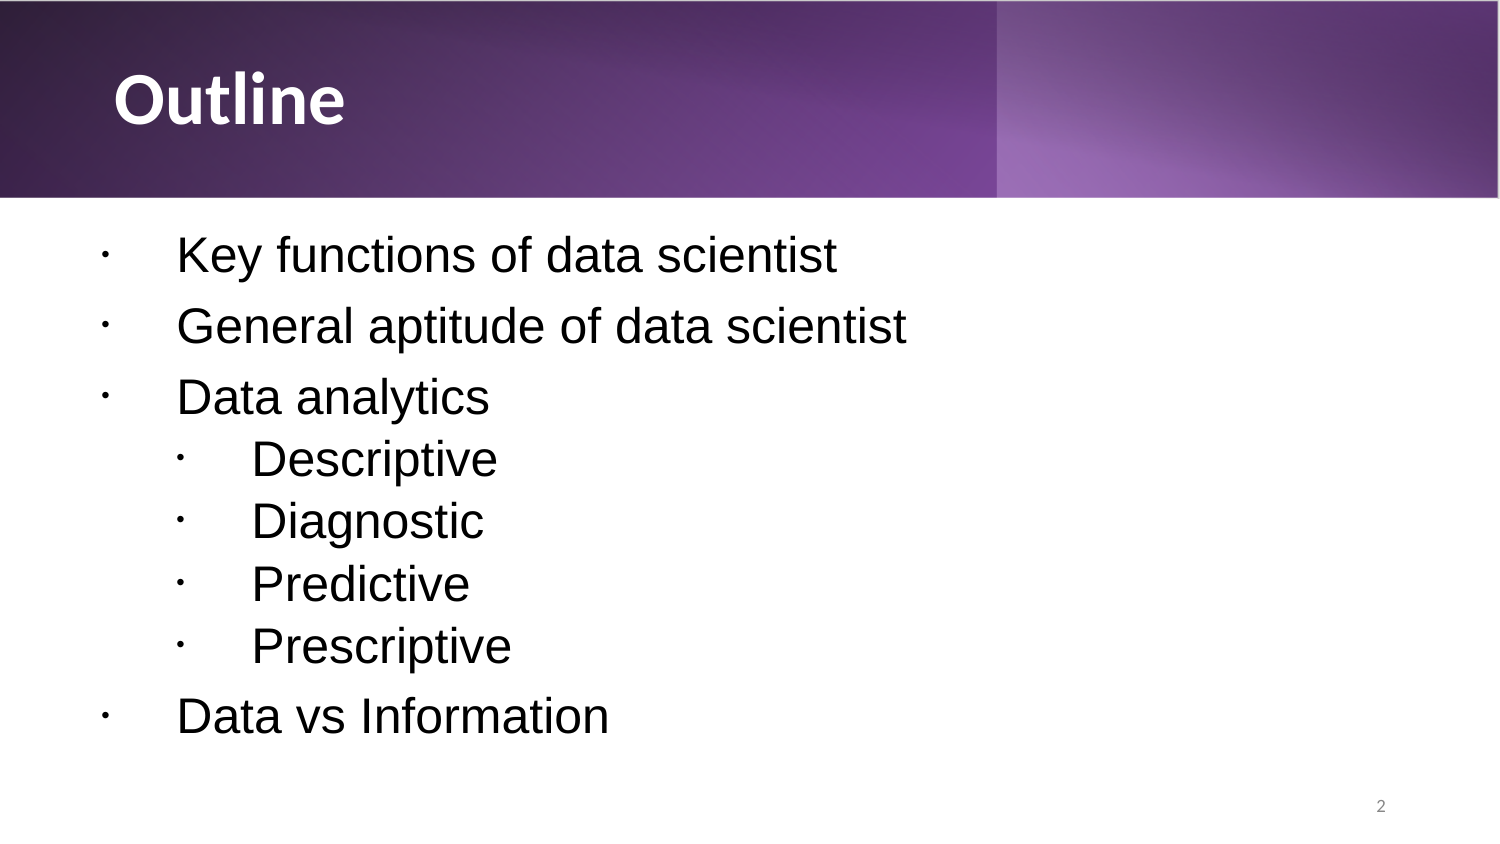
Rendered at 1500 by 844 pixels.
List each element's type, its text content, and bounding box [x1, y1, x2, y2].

slide_number 2 [1059, 782, 1397, 827]
list Key functions of data scientist General aptitude of data scientist Data analytics Descriptive Diagnostic Predictive Prescriptive Data vs Information [90, 224, 1321, 757]
picture [0, 0, 1500, 199]
